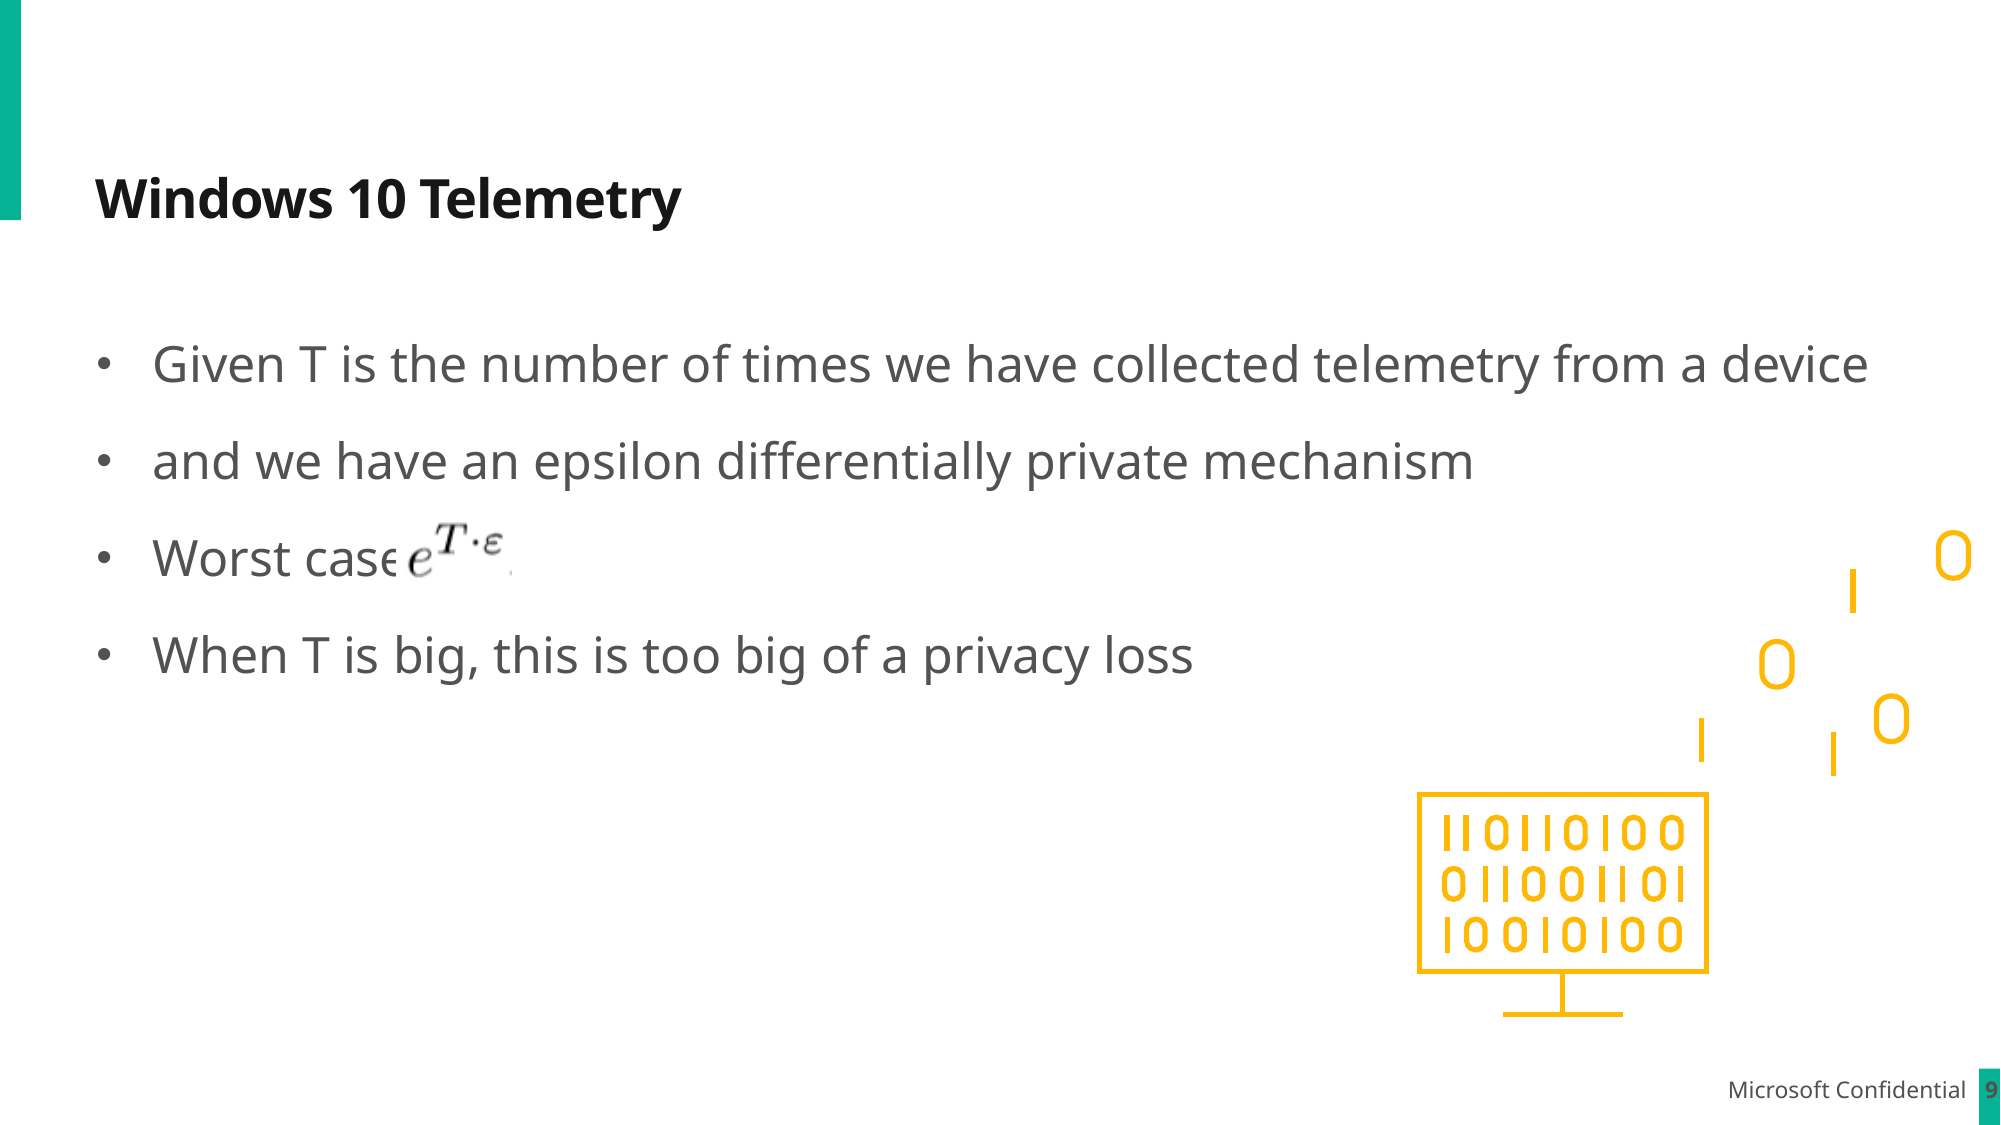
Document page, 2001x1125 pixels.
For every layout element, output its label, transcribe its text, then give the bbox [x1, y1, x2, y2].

text_box [1466, 919, 1486, 950]
list Given T is the number of times we have collected telemetry from a device and we have an epsilon differentially private mechanism Worst case When T is big, this is too big of a privacy loss [96, 332, 1876, 687]
text_box [1566, 817, 1586, 848]
text_box [1660, 919, 1680, 950]
text_box [1487, 817, 1506, 848]
text_box [1938, 532, 1969, 579]
title Windows 10 Telemetry [95, 37, 1470, 230]
text_box [1562, 868, 1581, 900]
text_box [1419, 794, 1707, 1015]
text_box [1524, 868, 1543, 900]
text_box [1624, 817, 1643, 848]
text_box [1644, 868, 1664, 900]
text_box [1444, 868, 1463, 900]
text_box [1662, 817, 1682, 848]
text_box [1876, 695, 1907, 742]
picture [395, 512, 512, 596]
text_box [1623, 919, 1642, 950]
text_box [1505, 919, 1525, 950]
text_box [1761, 641, 1792, 688]
text_box [1564, 919, 1584, 950]
